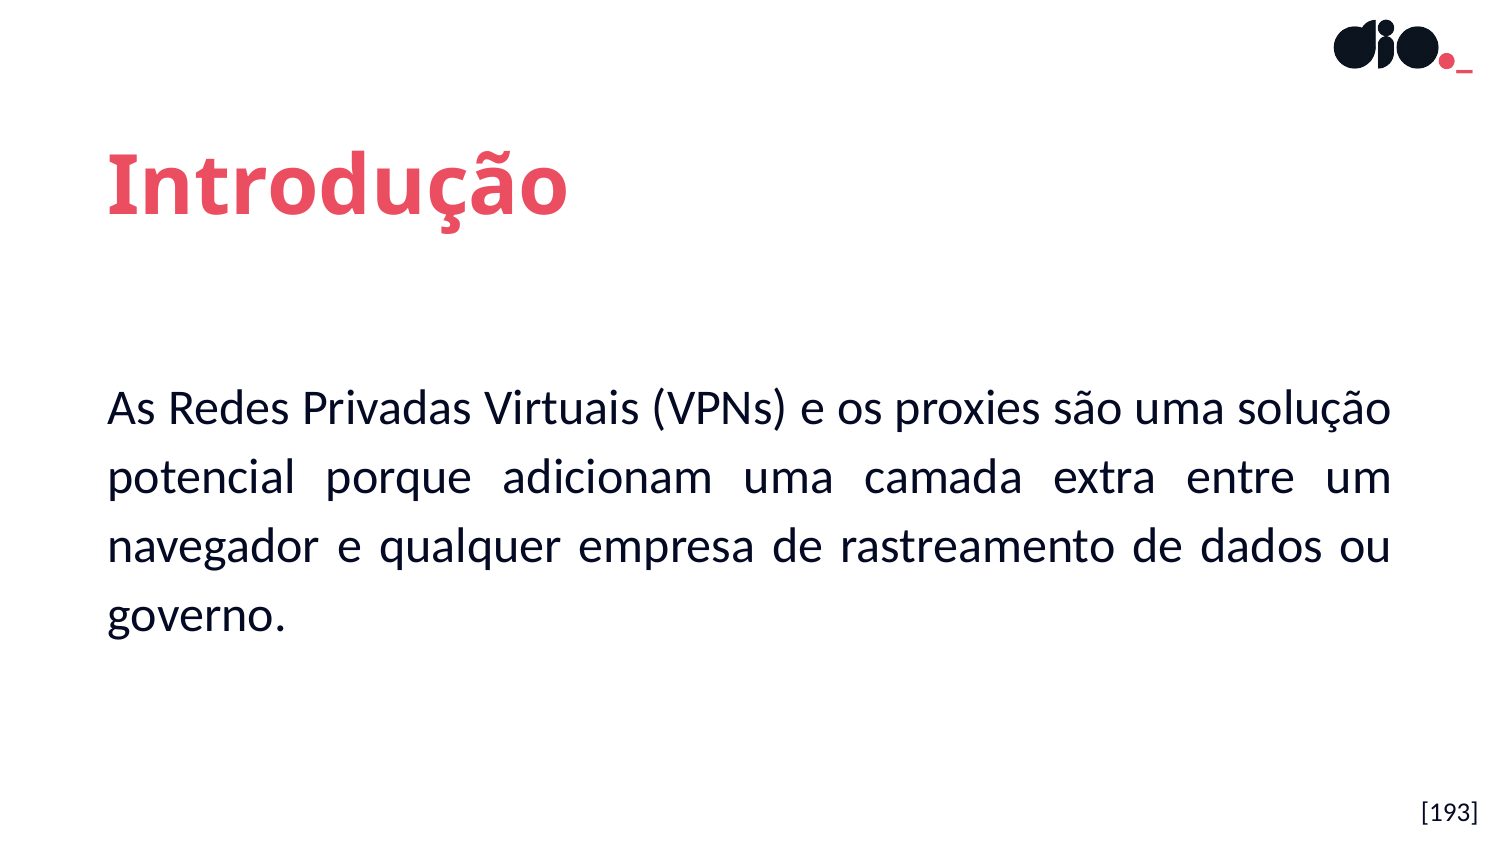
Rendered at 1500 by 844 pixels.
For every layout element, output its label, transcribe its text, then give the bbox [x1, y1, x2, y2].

text_box As Redes Privadas Virtuais (VPNs) e os proxies são uma solução potencial porque adicionam uma camada extra entre um navegador e qualquer empresa de rastreamento de dados ou governo. [92, 243, 1408, 764]
text_box Introdução [92, 104, 1408, 243]
picture [1333, 19, 1473, 74]
slide_number [193] [1403, 779, 1494, 844]
